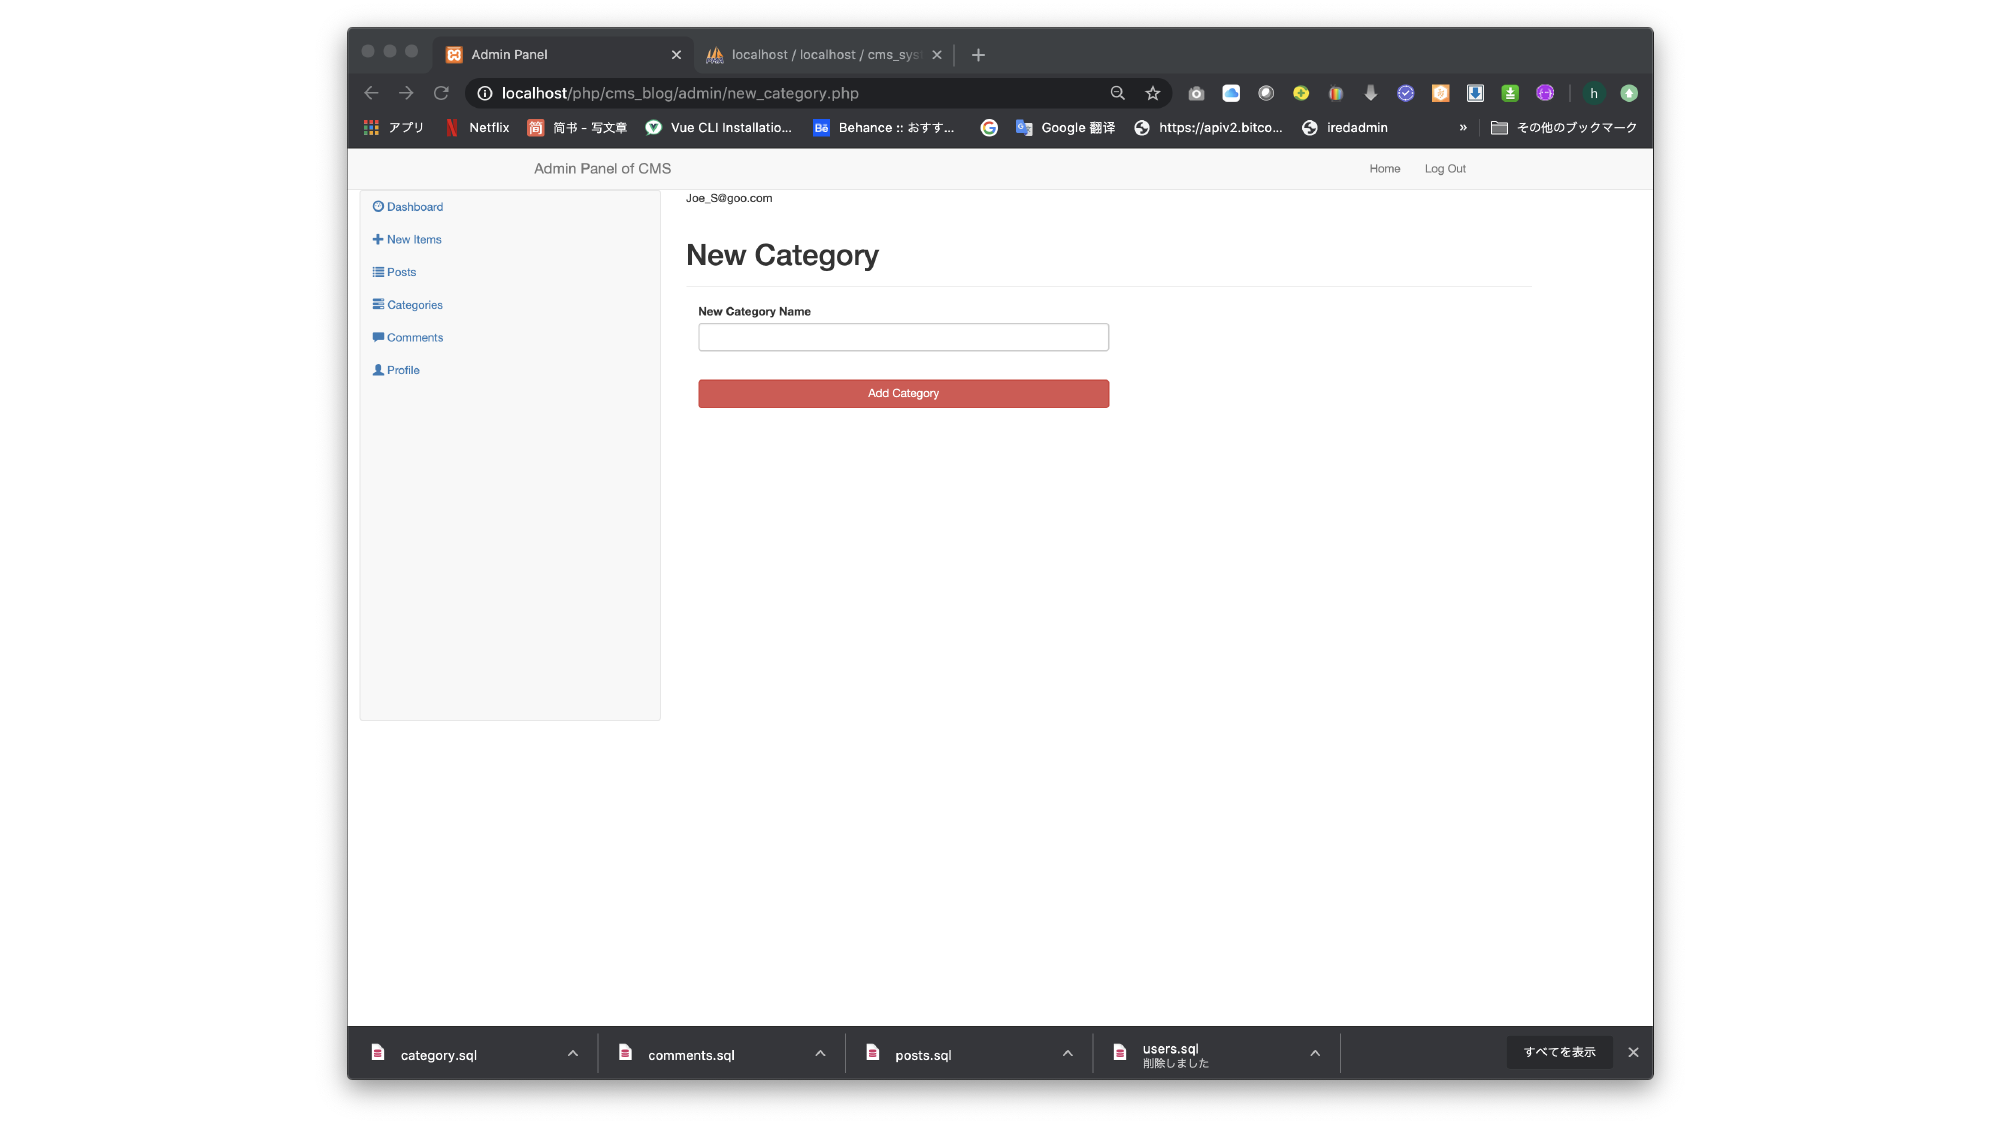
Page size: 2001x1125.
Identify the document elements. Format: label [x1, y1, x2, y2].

picture [310, 0, 1690, 1125]
